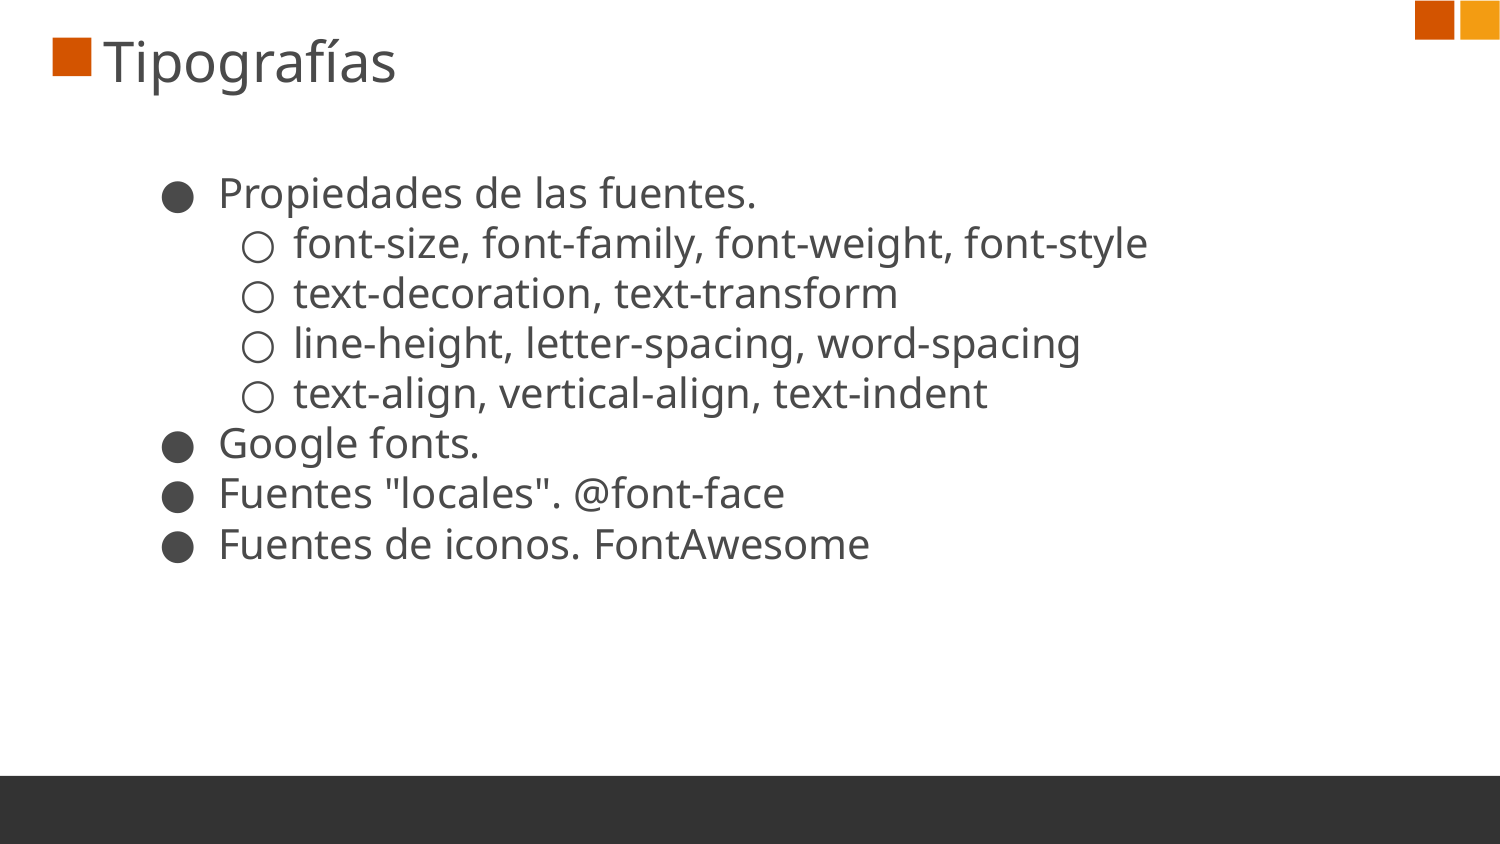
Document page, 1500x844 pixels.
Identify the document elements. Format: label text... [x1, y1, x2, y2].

title Tipografías [94, 17, 1381, 107]
list Propiedades de las fuentes. font-size, font-family, font-weight, font-style text-decoration, text-transform line-height, letter-spacing, word-spacing text-align, vertical-align, text-indent Google fonts. Fuentes "locales". @font-face Fuentes de iconos. FontAwesome [134, 158, 1421, 573]
